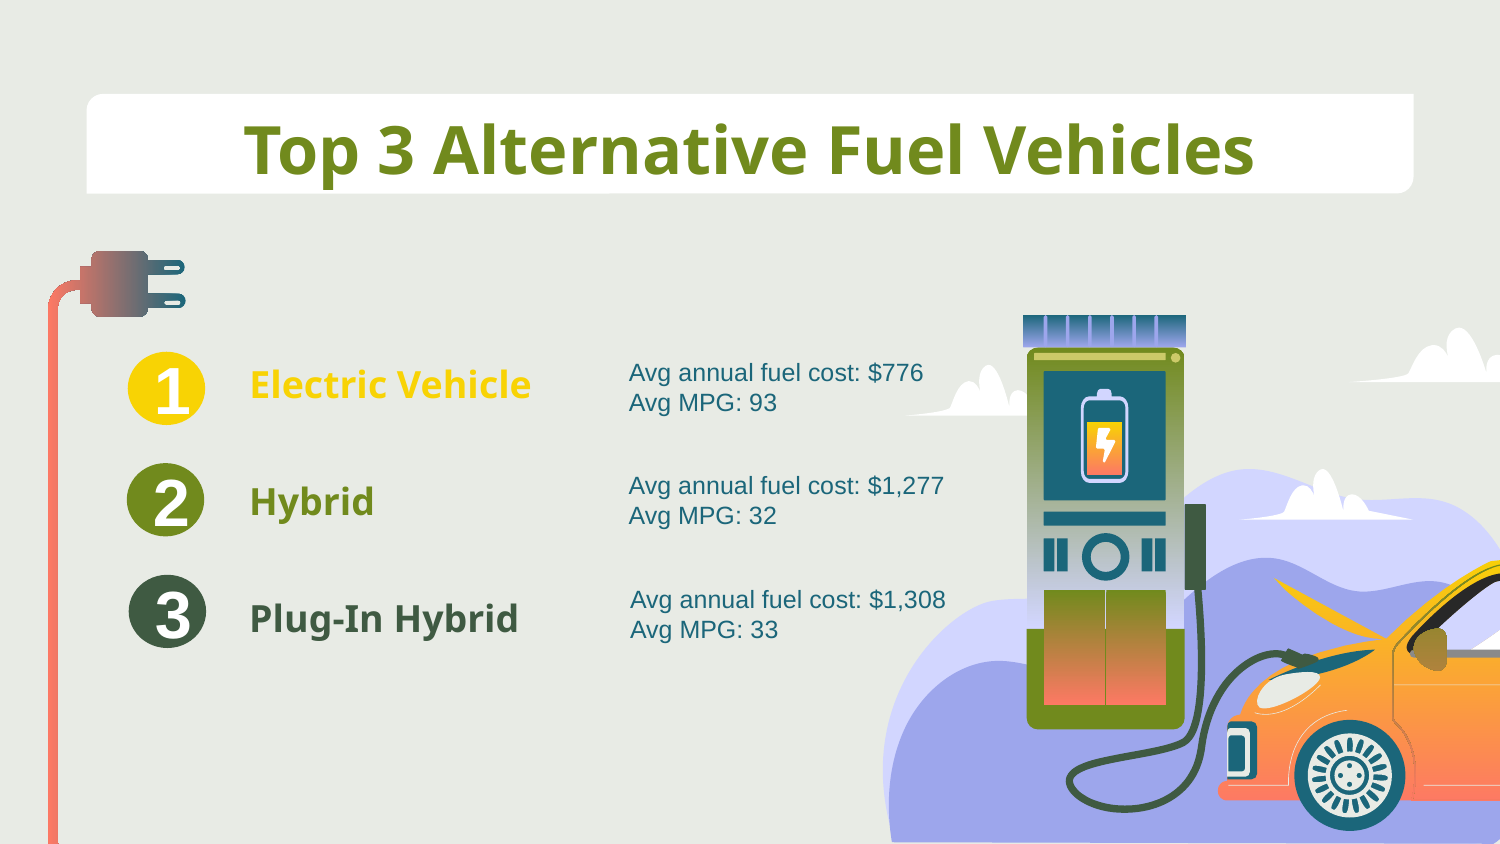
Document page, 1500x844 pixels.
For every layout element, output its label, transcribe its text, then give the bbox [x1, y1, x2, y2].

text_box Avg annual fuel cost: $1,308 Avg MPG: 33 [615, 576, 842, 651]
title Top 3 Alternative Fuel Vehicles [116, 92, 1383, 188]
text_box 1 [127, 351, 206, 426]
text_box [86, 93, 1414, 194]
text_box 2 [126, 463, 205, 537]
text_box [1022, 314, 1320, 814]
text_box 3 [128, 574, 207, 649]
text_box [1217, 553, 1500, 833]
text_box Hybrid [234, 470, 581, 538]
text_box Electric Vehicle [234, 354, 581, 422]
text_box Plug-In Hybrid [234, 587, 581, 655]
text_box Avg annual fuel cost: $1,277 Avg MPG: 32 [613, 462, 1017, 537]
text_box Avg annual fuel cost: $776 Avg MPG: 93 [613, 348, 1017, 424]
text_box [848, 468, 1500, 844]
text_box [600, 348, 937, 439]
